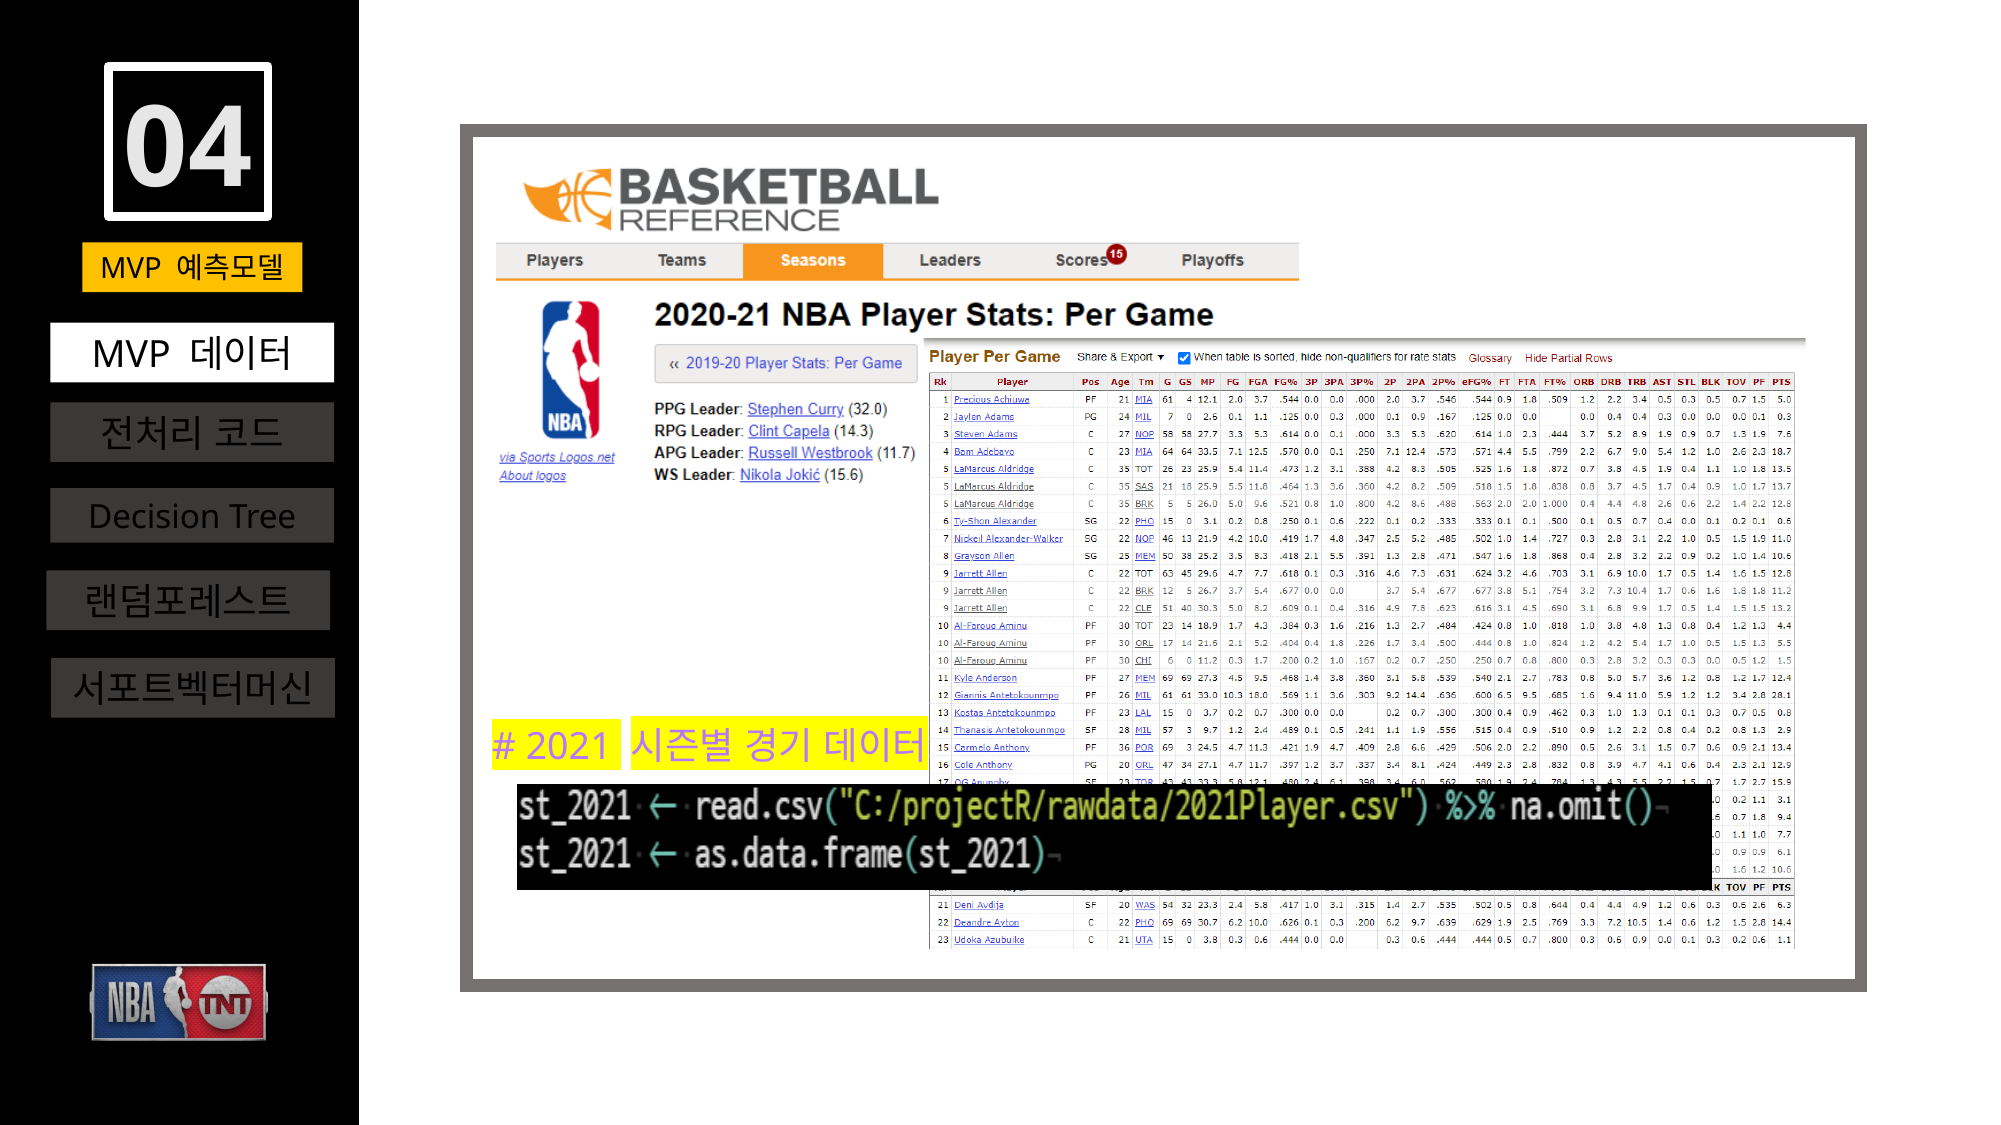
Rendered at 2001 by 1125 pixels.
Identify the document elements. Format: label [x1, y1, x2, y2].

text_box [466, 129, 1862, 986]
text_box [474, 714, 1712, 890]
text_box [0, 0, 359, 1125]
picture [495, 161, 1806, 949]
